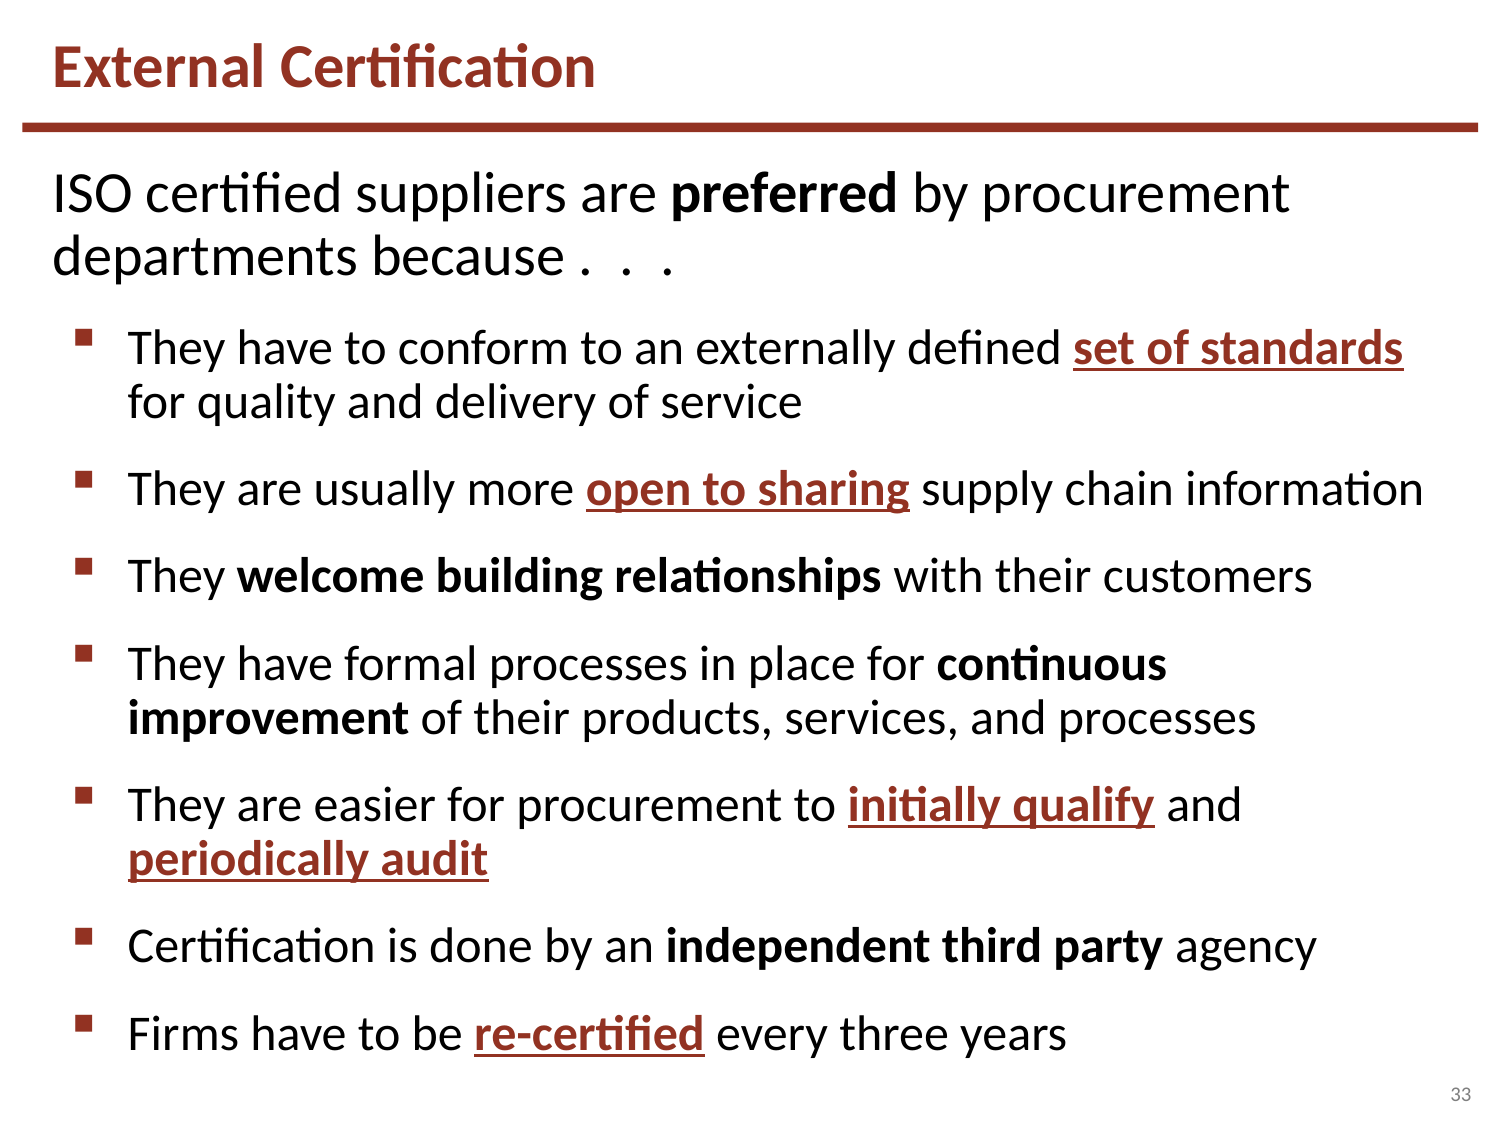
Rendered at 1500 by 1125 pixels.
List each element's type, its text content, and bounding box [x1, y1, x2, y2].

title External Certification [37, 31, 1423, 94]
slide_number 33 [1450, 1079, 1483, 1108]
list ISO certified suppliers are preferred by procurement departments because . . . They have to conform to an externally defined set of standards for quality and delivery of service They are usually more open to sharing supply chain information They welcome building relationships with their customers They have formal processes in place for continuous improvement of their products, services, and processes They are easier for procurement to initially qualify and periodically audit Certification is done by an independent third party agency Firms have to be re-certified every three years [37, 153, 1463, 1059]
